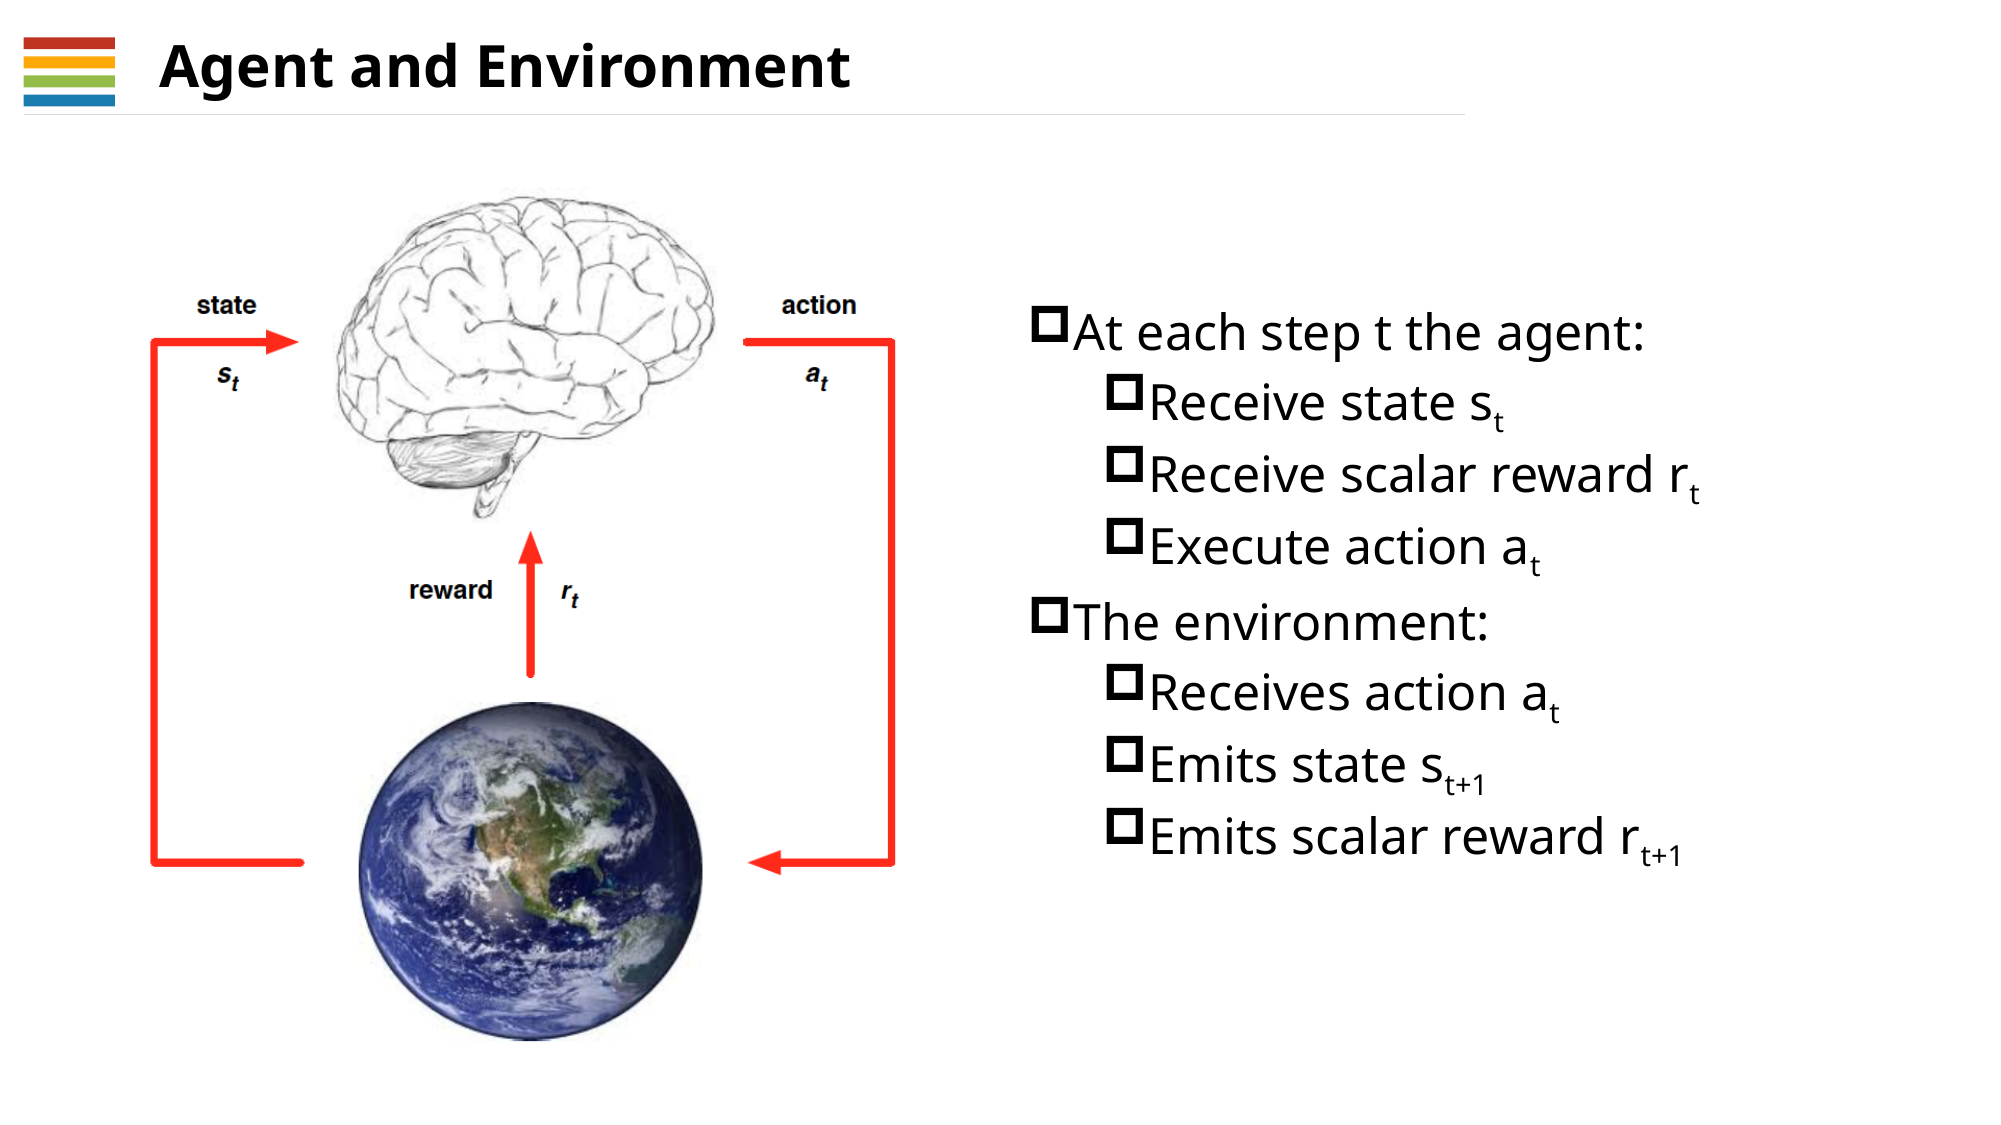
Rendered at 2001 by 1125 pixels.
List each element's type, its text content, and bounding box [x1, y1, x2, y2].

picture [114, 171, 940, 1062]
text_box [34, 26, 104, 118]
list At each step t the agent: Receive state st Receive scalar reward rt Execute action at The environment: Receives action at Emits state st+1 Emits scalar reward rt+1 [1012, 299, 1863, 1014]
text_box Agent and Environment [144, 21, 1556, 107]
